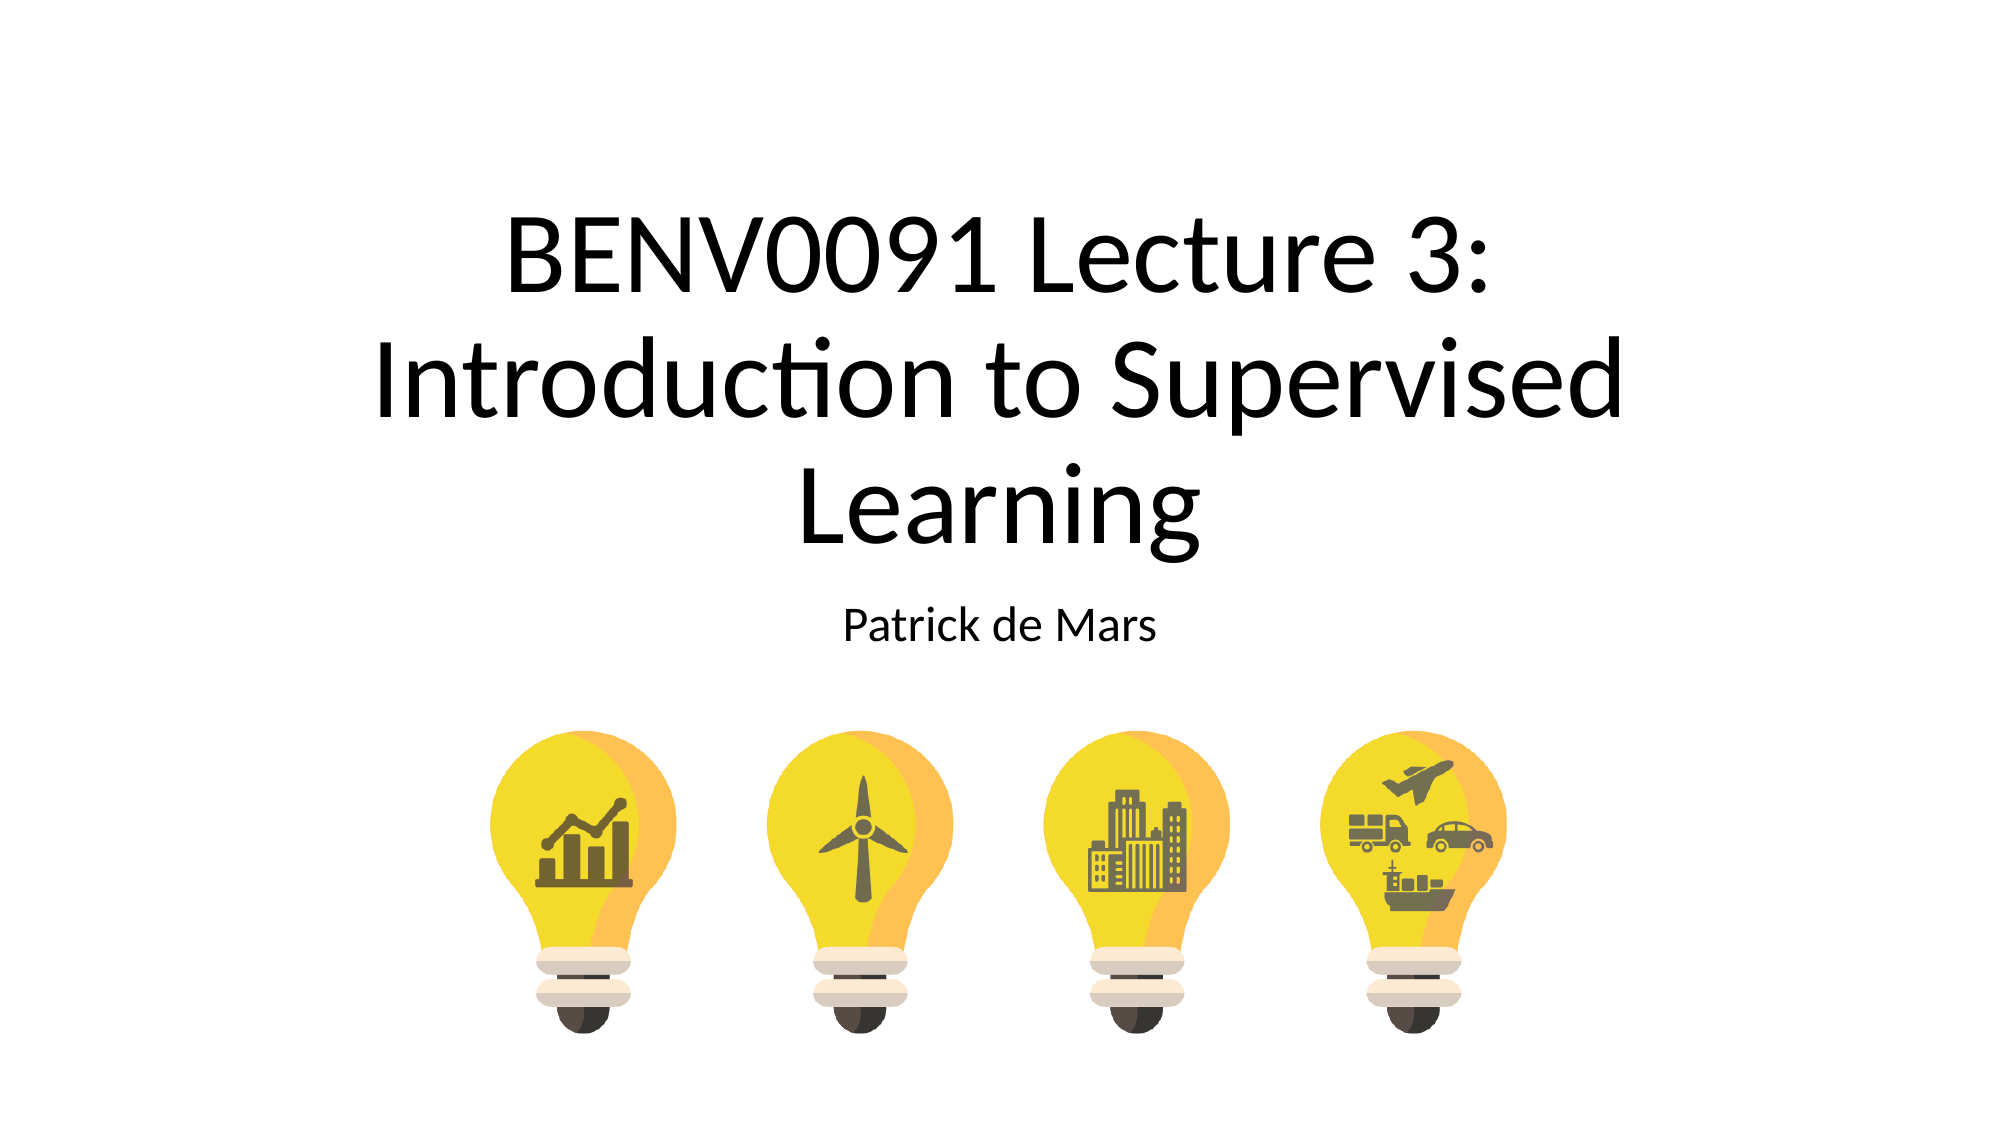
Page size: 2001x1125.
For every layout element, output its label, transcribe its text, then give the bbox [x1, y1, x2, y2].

subtitle Patrick de Mars [249, 590, 1750, 863]
picture [461, 703, 1538, 1052]
title BENV0091 Lecture 3: Introduction to Supervised Learning [249, 184, 1750, 576]
